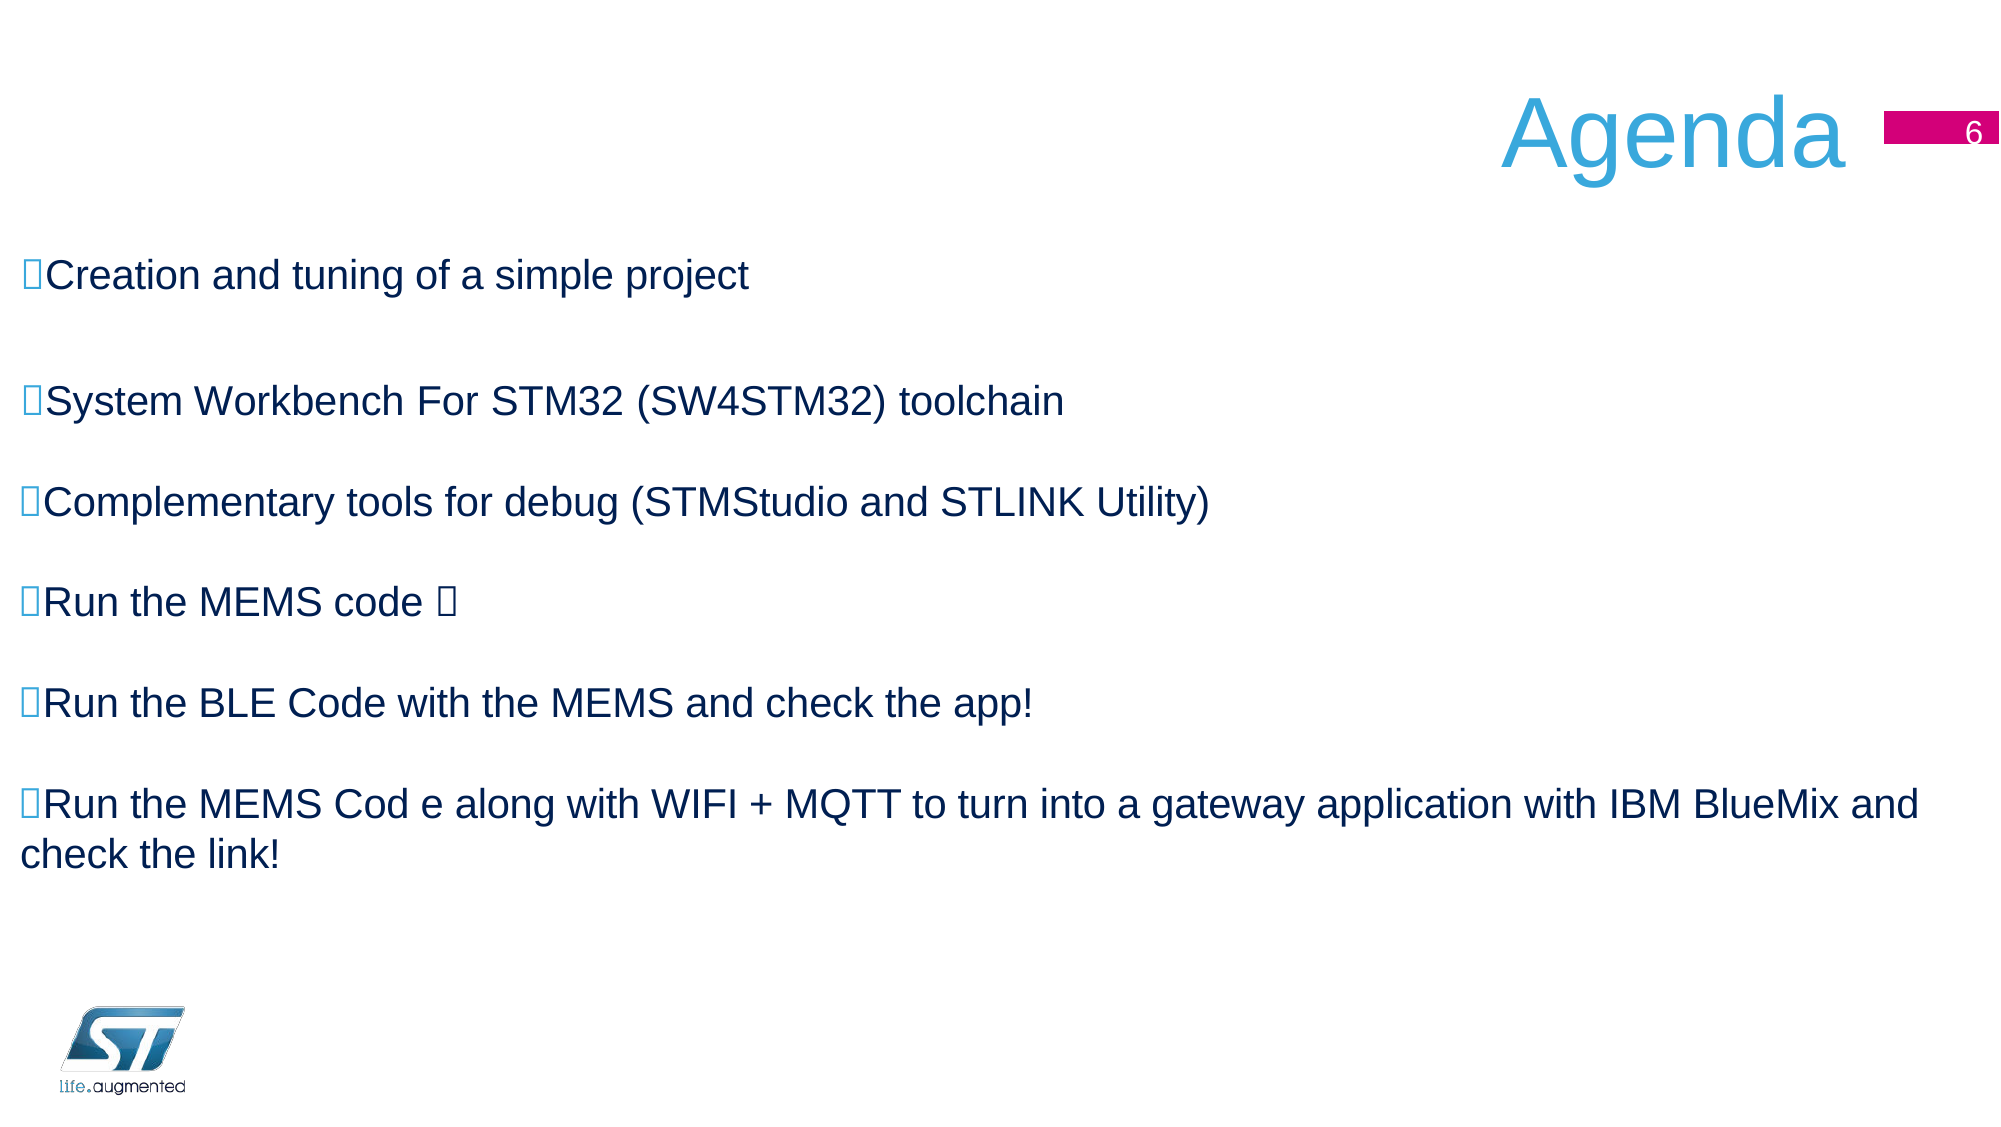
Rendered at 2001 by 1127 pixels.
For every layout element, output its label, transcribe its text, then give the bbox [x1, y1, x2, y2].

text_box 6 [1962, 110, 1986, 151]
picture [49, 995, 196, 1103]
text_box Agenda [1499, 67, 1848, 188]
text_box [1986, 111, 2000, 144]
text_box Creation and tuning of a simple project System Workbench For STM32 (SW4STM32) toolchain Complementary tools for debug (STMStudio and STLINK Utility) Run the MEMS code  Run the BLE Code with the MEMS and check the app! Run the MEMS Cod e along with WIFI + MQTT to turn into a gateway application with IBM BlueMix and check the link! [17, 222, 1933, 988]
text_box [1884, 111, 1962, 144]
